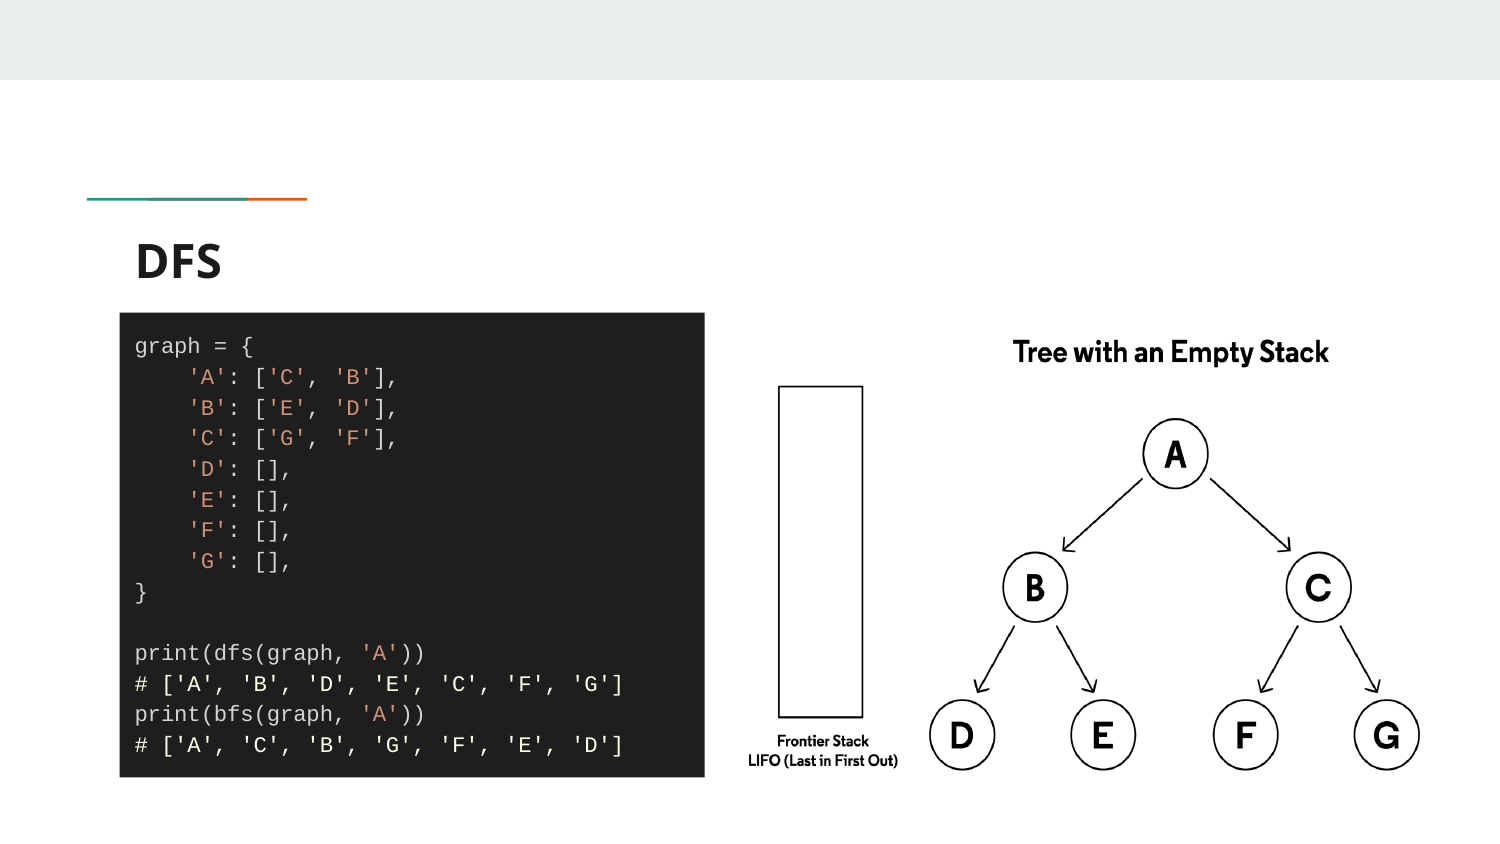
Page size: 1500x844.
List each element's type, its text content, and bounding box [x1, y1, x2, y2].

title DFS [119, 216, 1381, 305]
list graph = { 'A': ['C', 'B'], 'B': ['E', 'D'], 'C': ['G', 'F'], 'D': [], 'E': [], 'F': [], 'G': [], } print(dfs(graph, 'A')) # ['A', 'B', 'D', 'E', 'C', 'F', 'G'] print(bfs(graph, 'A')) # ['A', 'C', 'B', 'G', 'F', 'E', 'D'] [119, 312, 699, 778]
picture [704, 293, 1500, 816]
